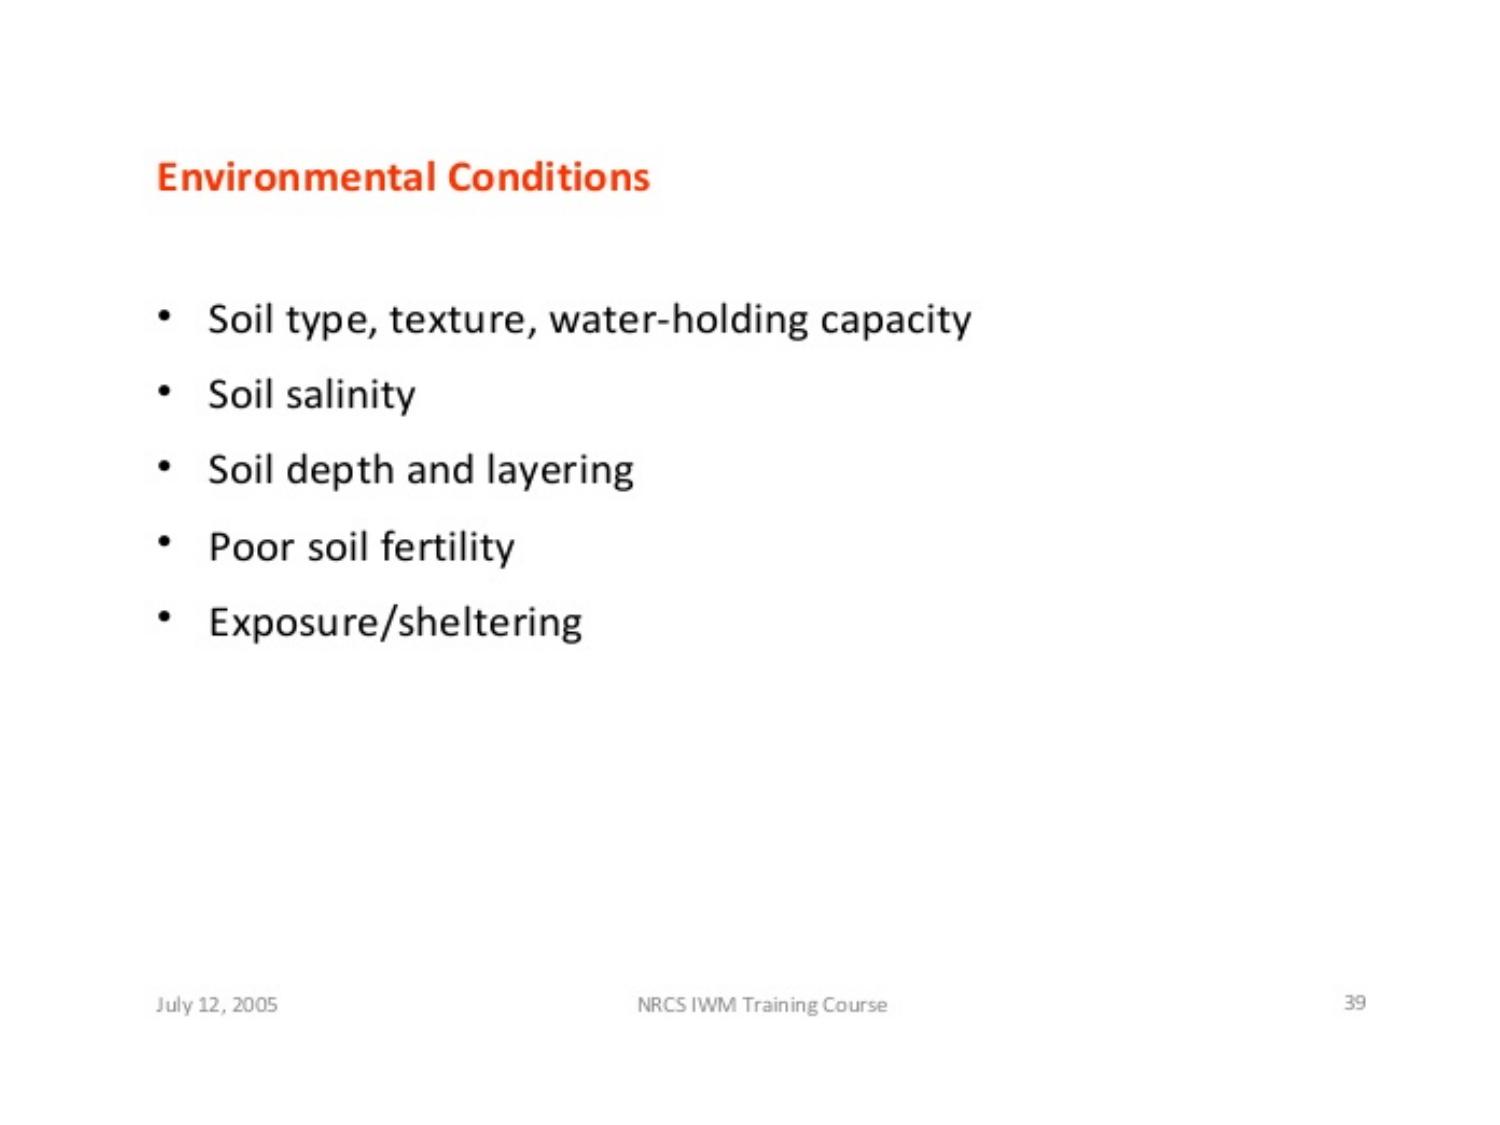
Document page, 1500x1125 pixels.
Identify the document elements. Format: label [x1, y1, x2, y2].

list [74, 49, 1451, 1051]
